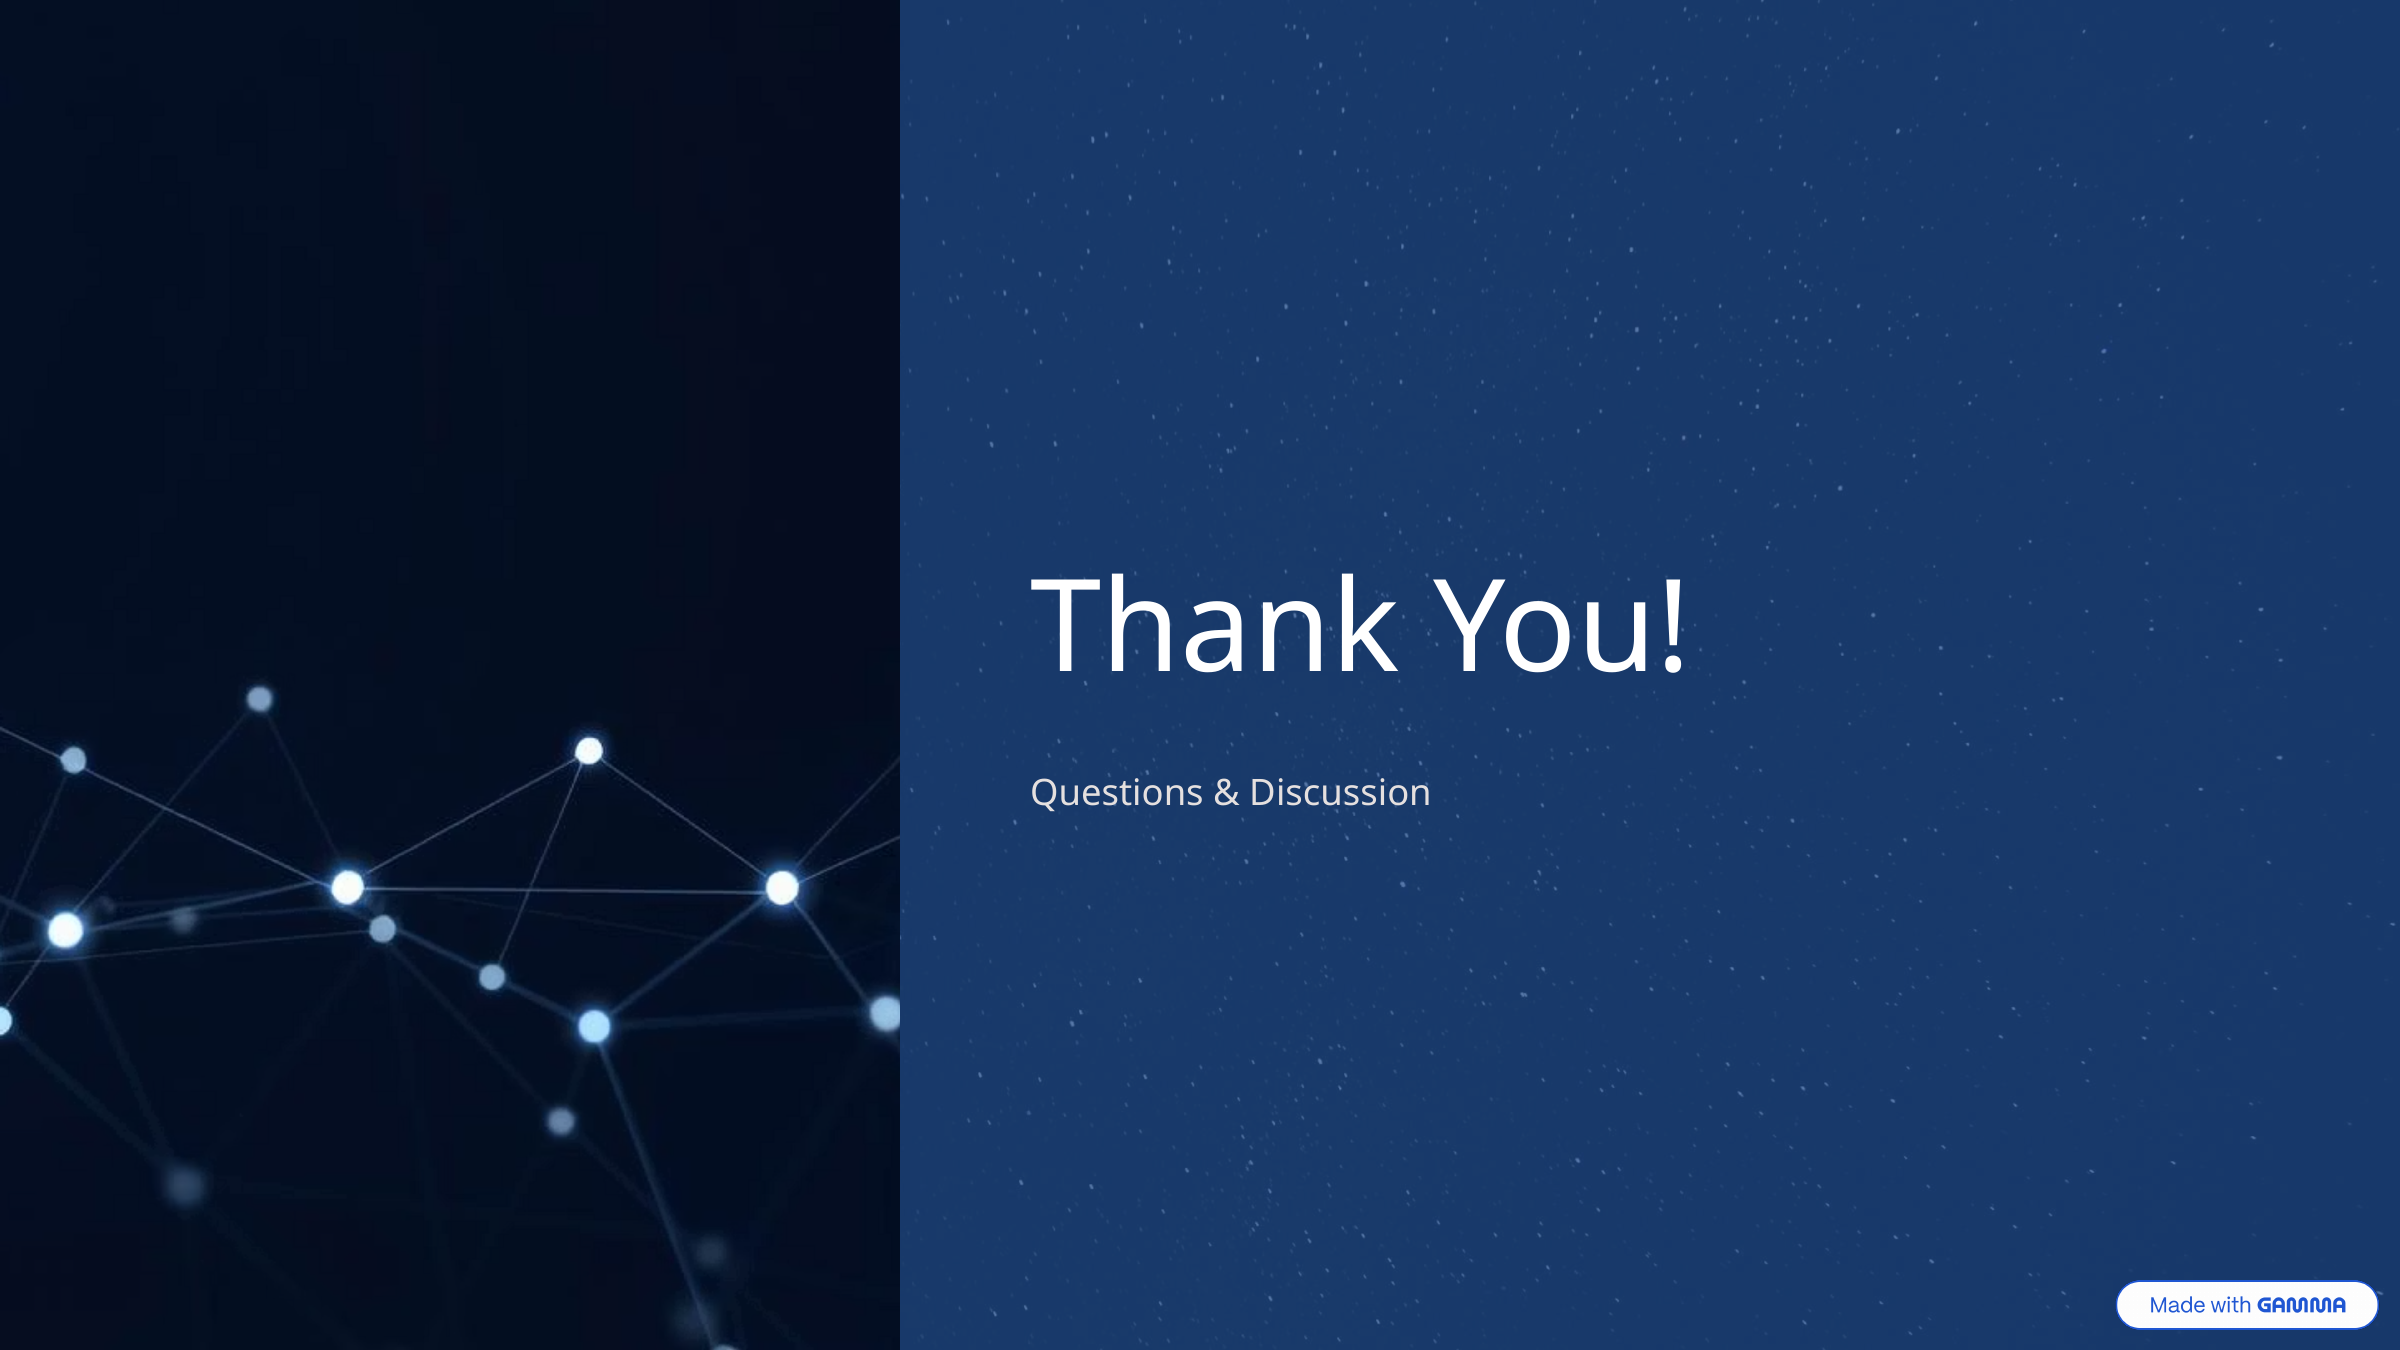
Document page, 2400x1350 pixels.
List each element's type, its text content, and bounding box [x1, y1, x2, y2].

picture [0, 0, 900, 1350]
text_box Thank You! [1030, 537, 2270, 698]
picture [2106, 1271, 2389, 1339]
text_box Questions & Discussion [1030, 753, 2270, 813]
